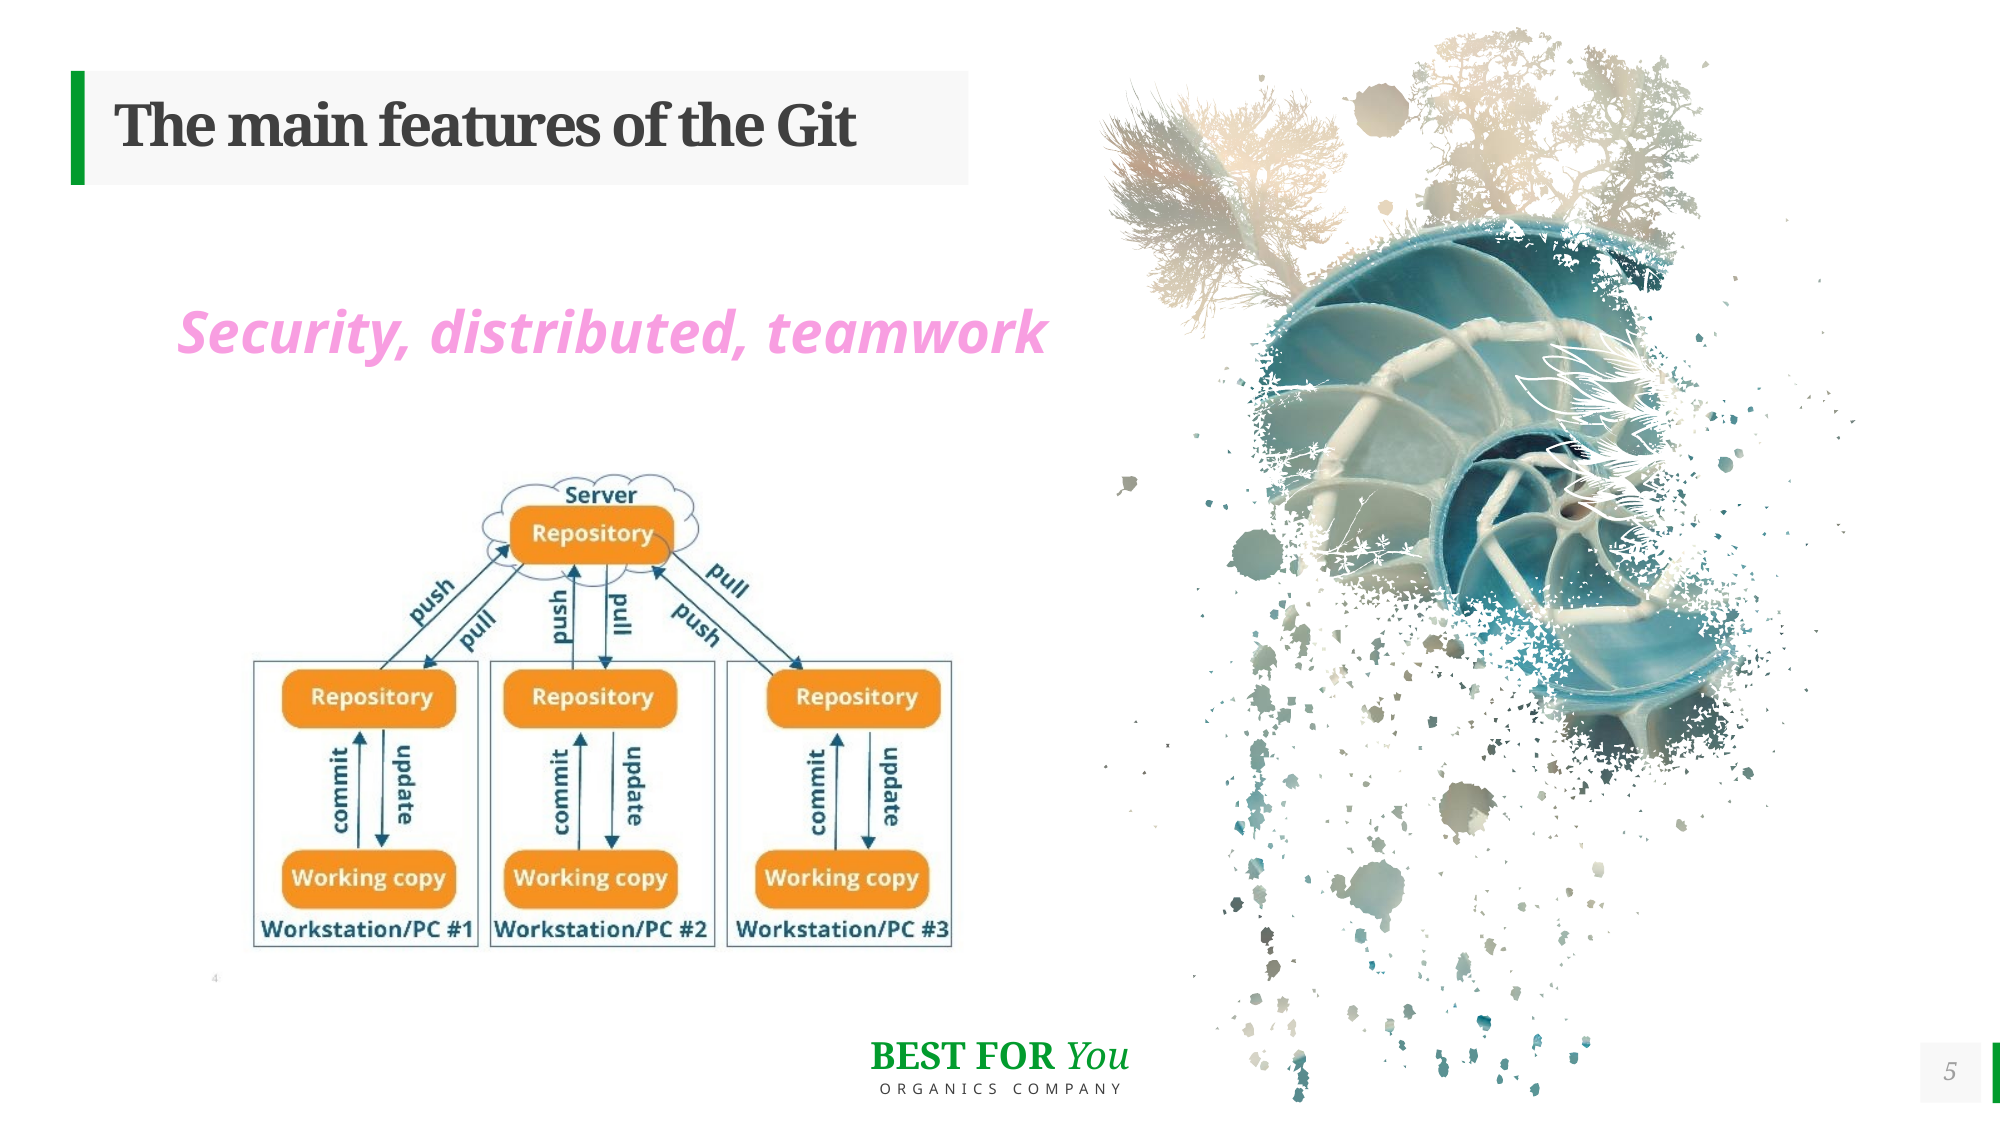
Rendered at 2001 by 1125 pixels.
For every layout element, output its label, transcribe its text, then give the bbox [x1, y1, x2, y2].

title The main features of the Git [84, 70, 969, 185]
text_box Security, distributed, teamwork [162, 287, 1063, 373]
picture [1099, 26, 1856, 1103]
slide_number 5 [1920, 1042, 1982, 1103]
picture [202, 392, 1001, 991]
